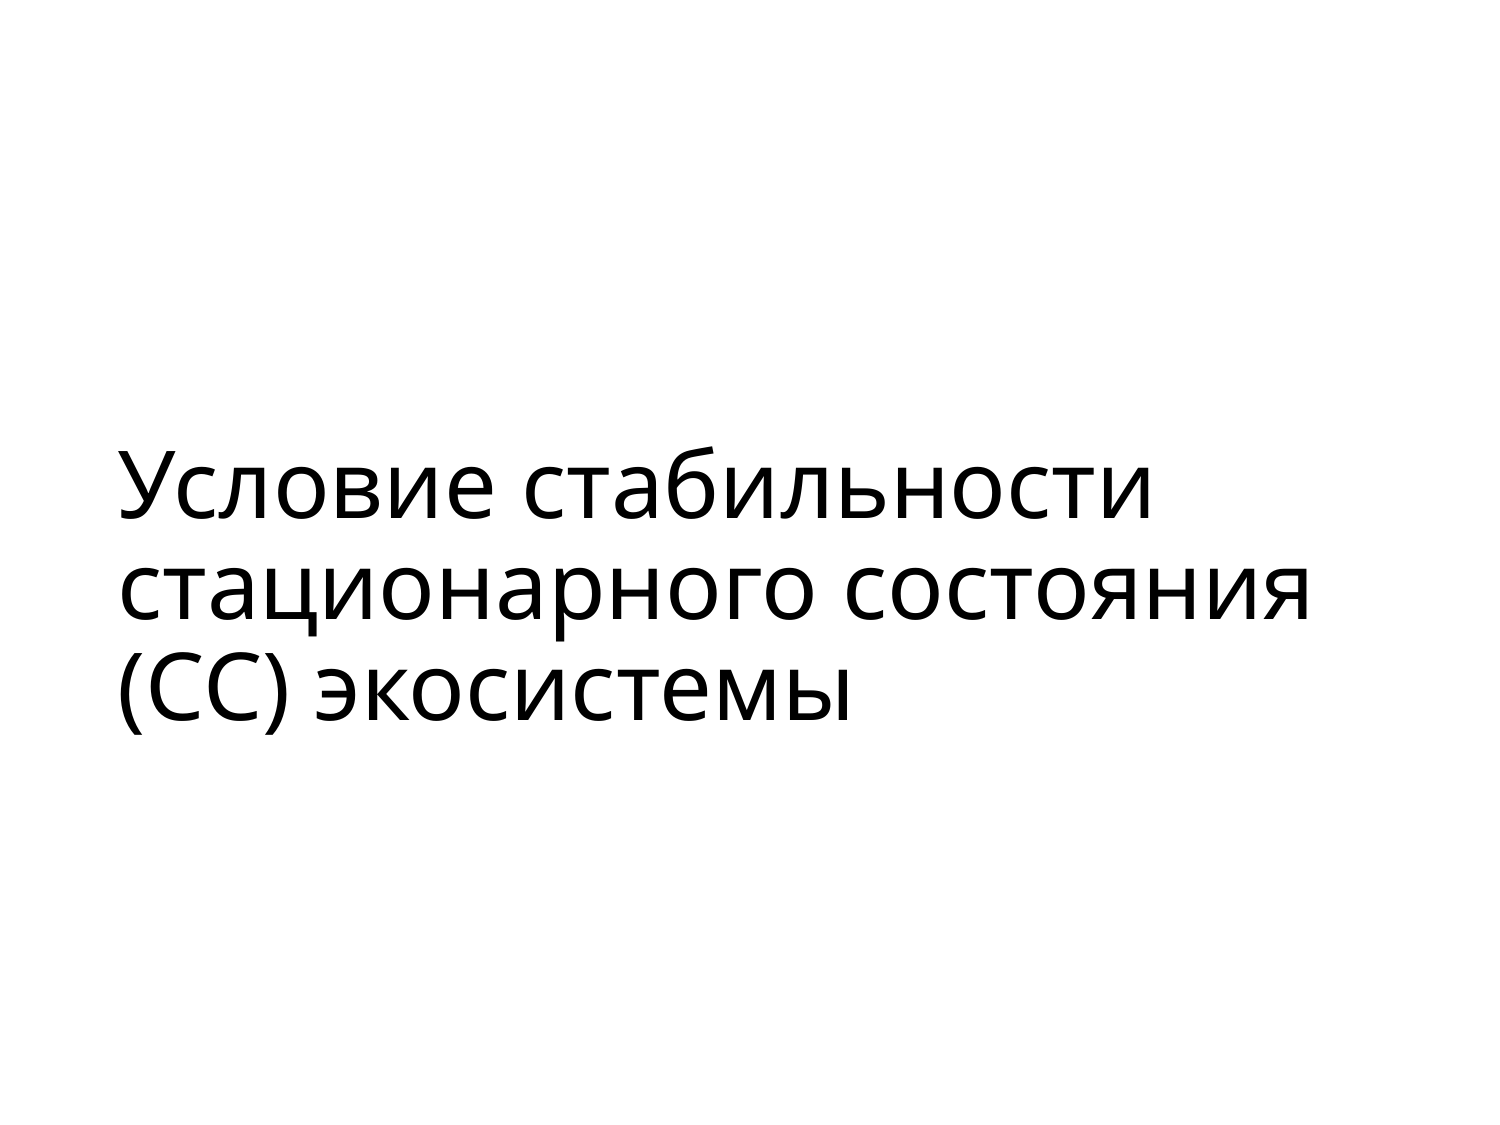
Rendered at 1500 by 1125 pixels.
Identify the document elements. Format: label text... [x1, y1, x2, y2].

title Условие стабильности стационарного состояния (СС) экосистемы [102, 280, 1397, 749]
